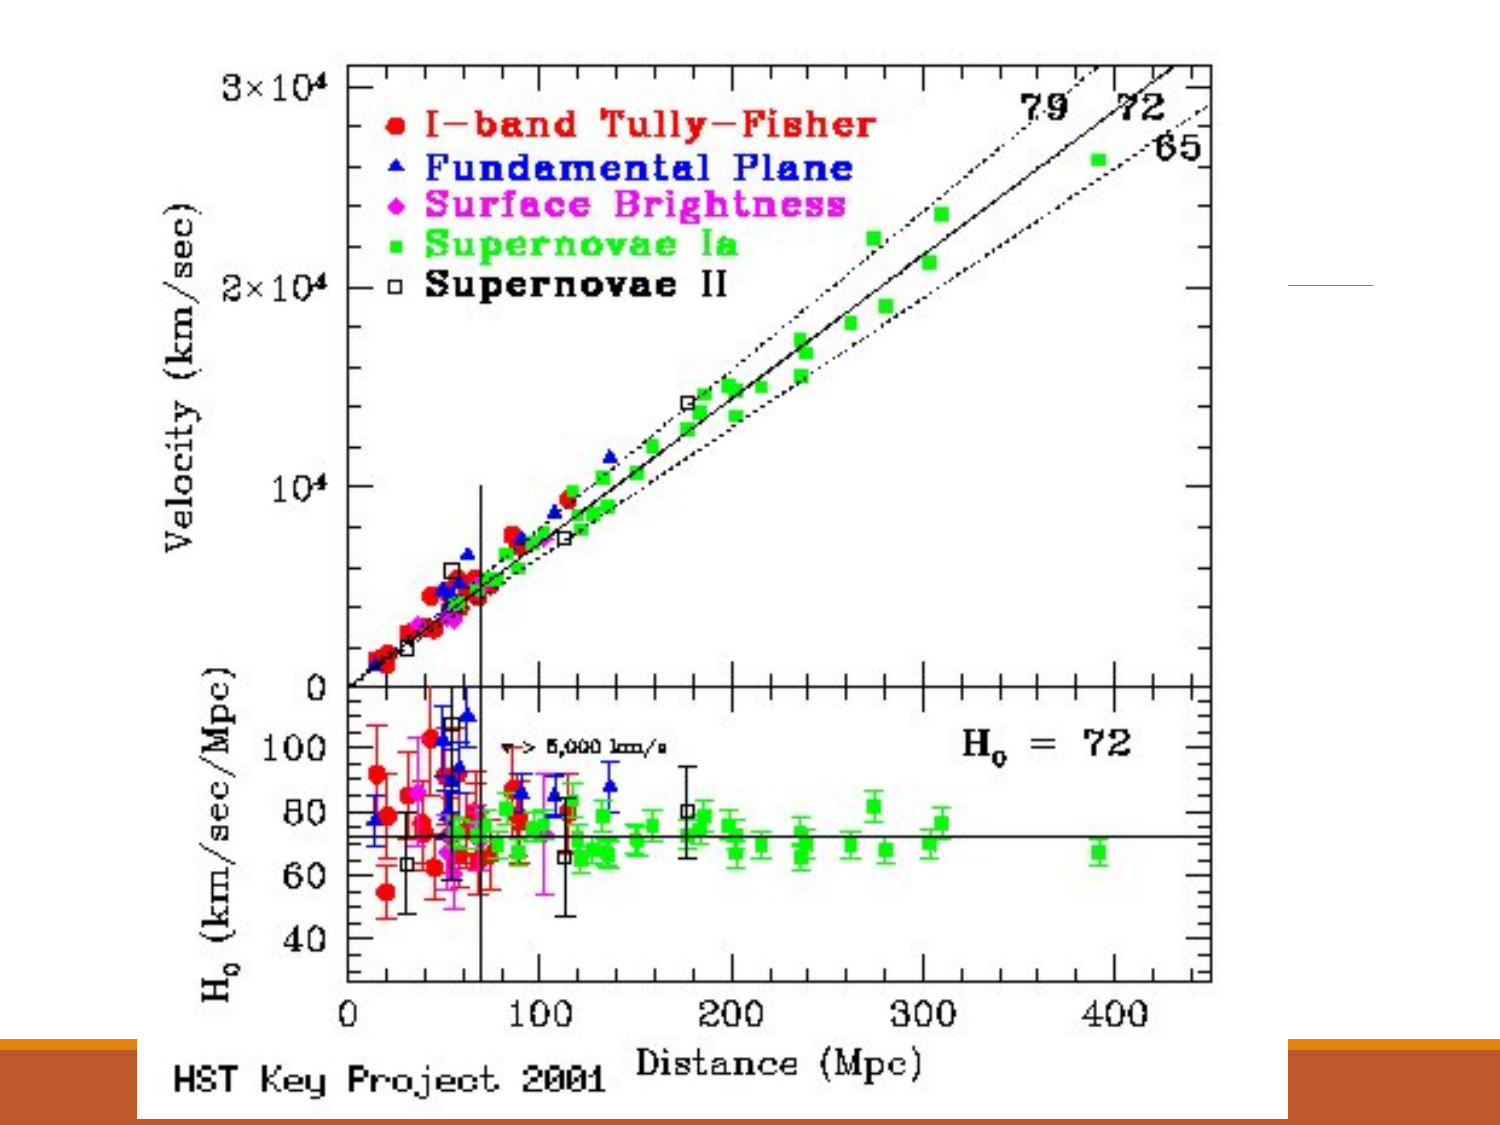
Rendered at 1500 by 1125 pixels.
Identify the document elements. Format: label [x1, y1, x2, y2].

picture [136, 11, 1288, 1120]
